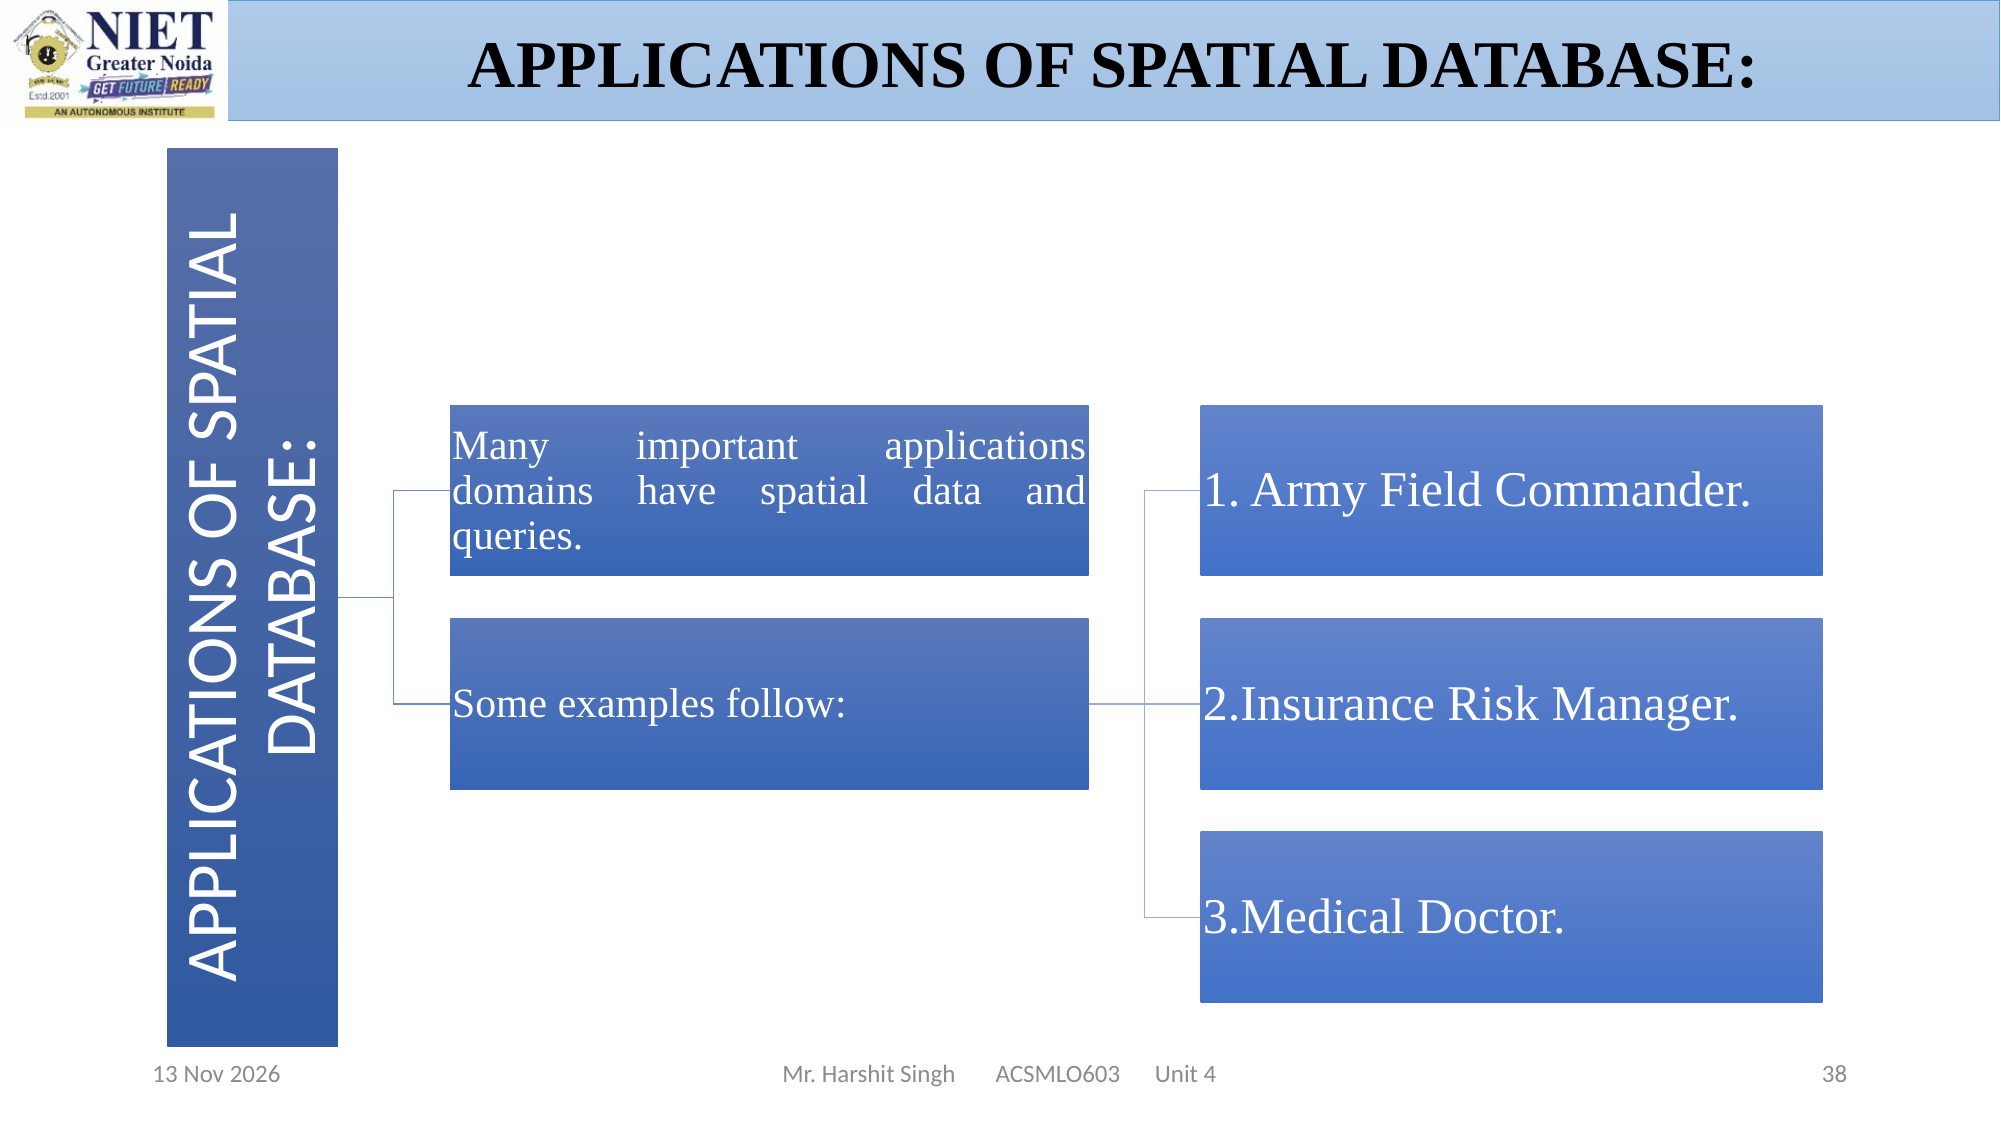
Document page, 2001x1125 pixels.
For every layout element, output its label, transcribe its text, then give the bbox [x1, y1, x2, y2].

text_box APPLICATIONS OF SPATIAL DATABASE: [228, 0, 2000, 121]
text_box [33, 148, 1957, 1047]
footer Mr. Harshit Singh ACSMLO603 Unit 4 [662, 1047, 1338, 1103]
picture [0, 0, 228, 129]
slide_number 38 [1412, 1047, 1863, 1103]
slide_number Apr-25 [137, 1047, 588, 1103]
